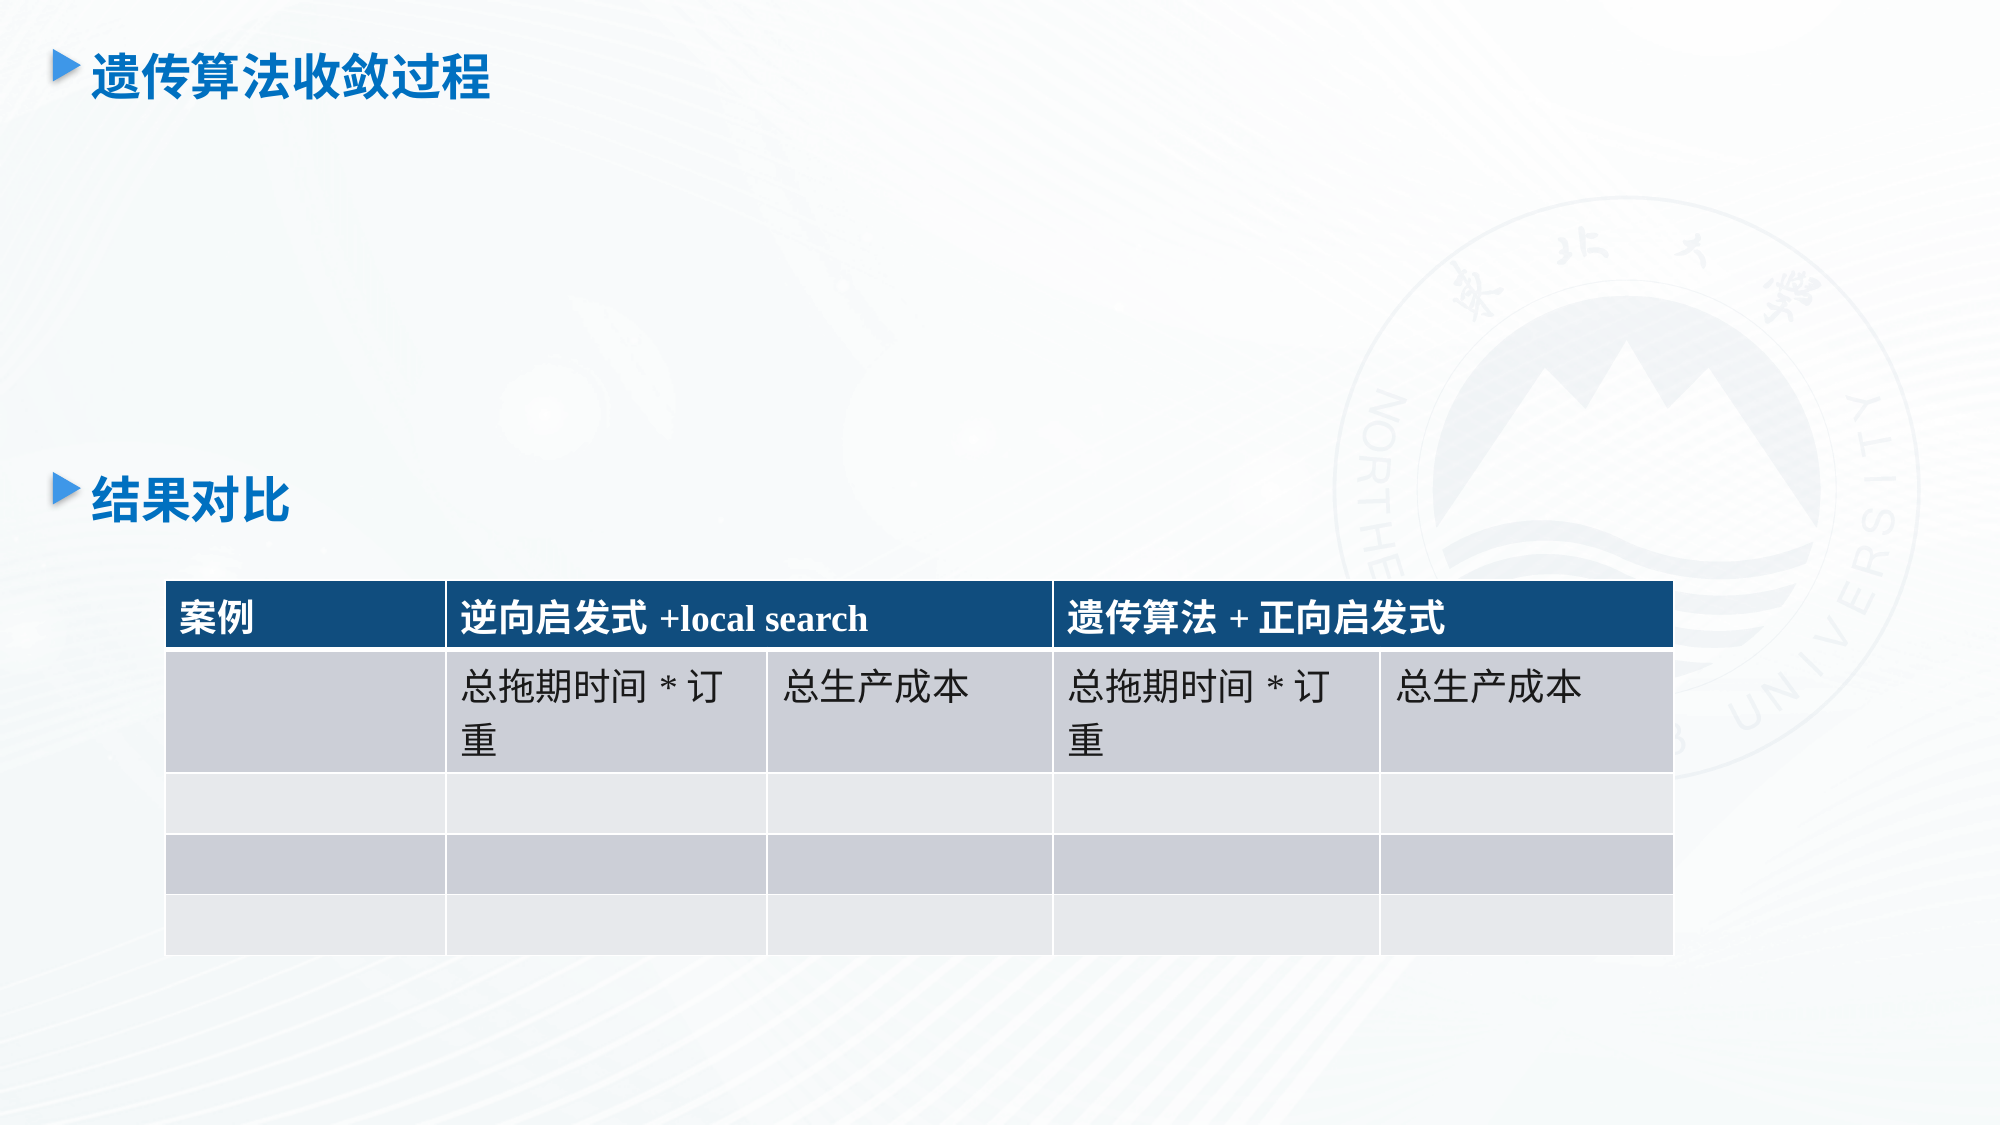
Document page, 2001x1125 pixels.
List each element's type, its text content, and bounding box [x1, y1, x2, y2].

table_cell [447, 895, 766, 955]
table_cell [1054, 835, 1379, 894]
table_cell [1381, 774, 1673, 833]
table_cell [447, 835, 766, 894]
table_cell 总生产成本 [768, 652, 1052, 772]
table_cell [166, 652, 445, 772]
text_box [52, 7, 1031, 104]
table_cell [1381, 895, 1673, 955]
table_cell [1054, 895, 1379, 955]
table_cell [1054, 774, 1379, 833]
table_cell [166, 835, 445, 894]
table_cell [768, 895, 1052, 955]
table_cell 总拖期时间*订重 [447, 652, 766, 772]
table_cell [166, 774, 445, 833]
table_cell 总生产成本 [1381, 652, 1673, 772]
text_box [52, 430, 1031, 527]
table_cell [166, 895, 445, 955]
table_cell [447, 774, 766, 833]
table_header 案例 [166, 581, 445, 647]
table_header 逆向启发式+local search [447, 581, 1052, 647]
table_cell [1381, 835, 1673, 894]
table_cell [768, 835, 1052, 894]
table_header 遗传算法+正向启发式 [1054, 581, 1673, 647]
table_cell [768, 774, 1052, 833]
table_cell 总拖期时间*订重 [1054, 652, 1379, 772]
